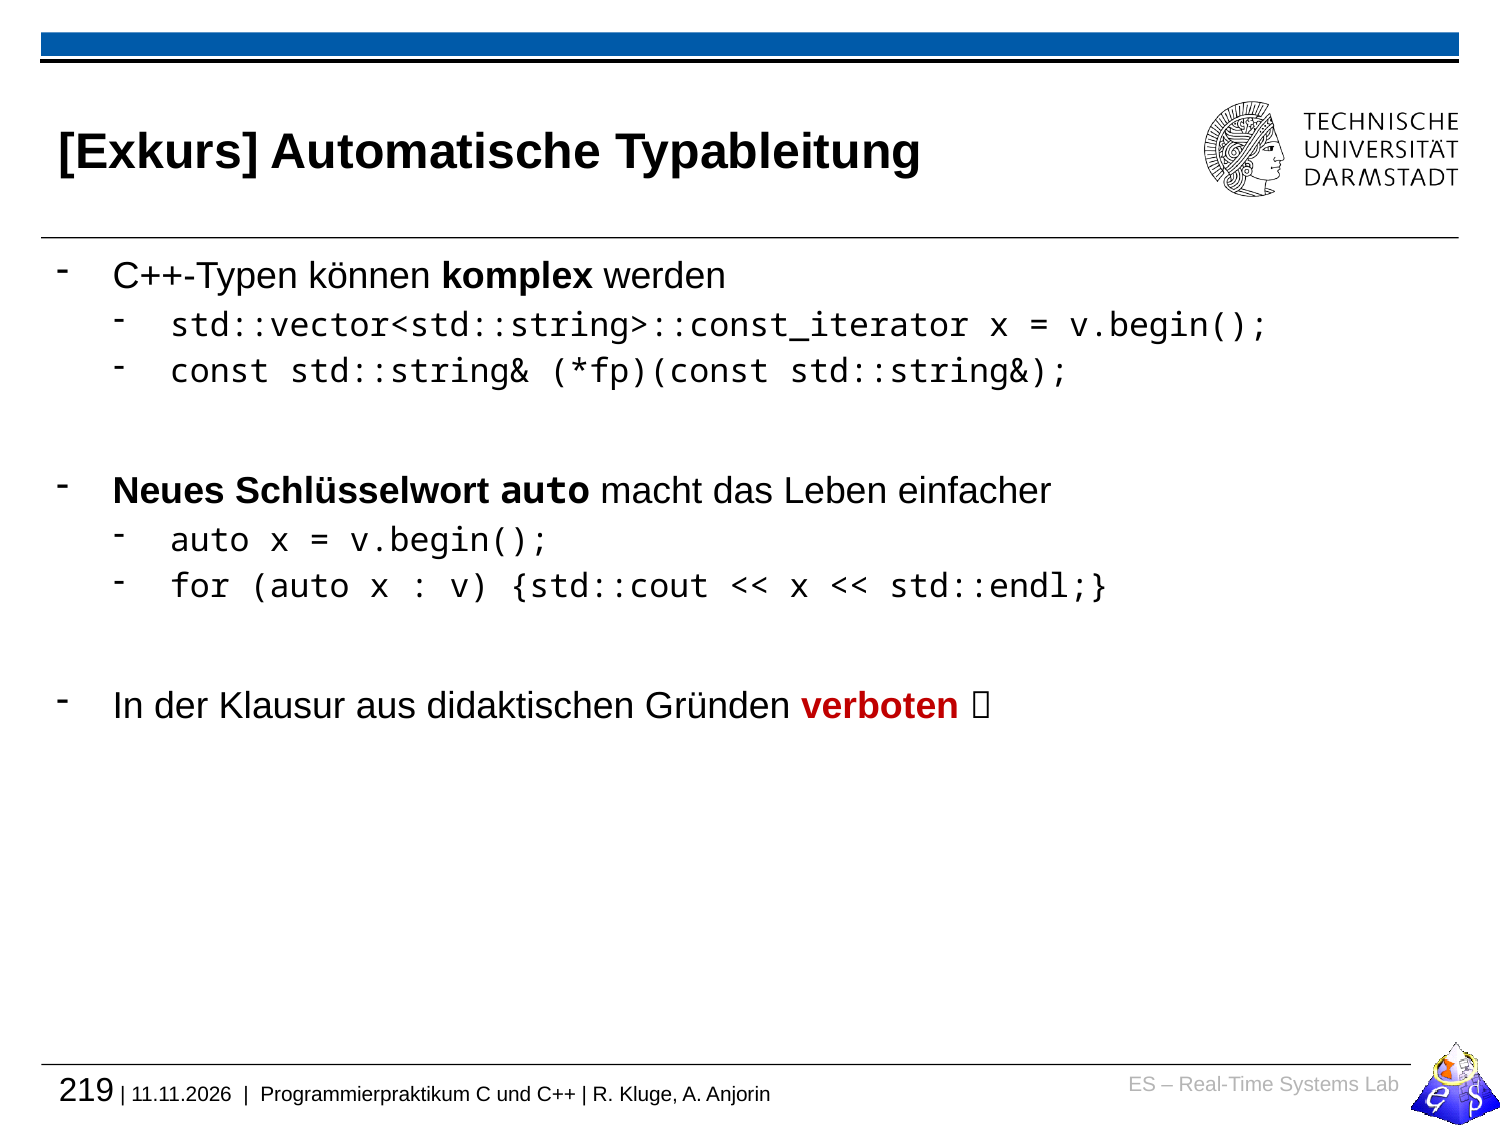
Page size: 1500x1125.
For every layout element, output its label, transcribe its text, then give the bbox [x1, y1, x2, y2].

picture [1411, 1041, 1500, 1125]
title [Exkurs] Automatische Typableitung [58, 80, 1187, 218]
list C++-Typen können komplex werden std::vector<std::string>::const_iterator x = v.begin(); const std::string& (*fp)(const std::string&); Neues Schlüsselwort auto macht das Leben einfacher auto x = v.begin(); for (auto x : v) {std::cout << x << std::endl;} In der Klausur aus didaktischen Gründen verboten  [41, 243, 1459, 1059]
picture [1187, 84, 1483, 214]
